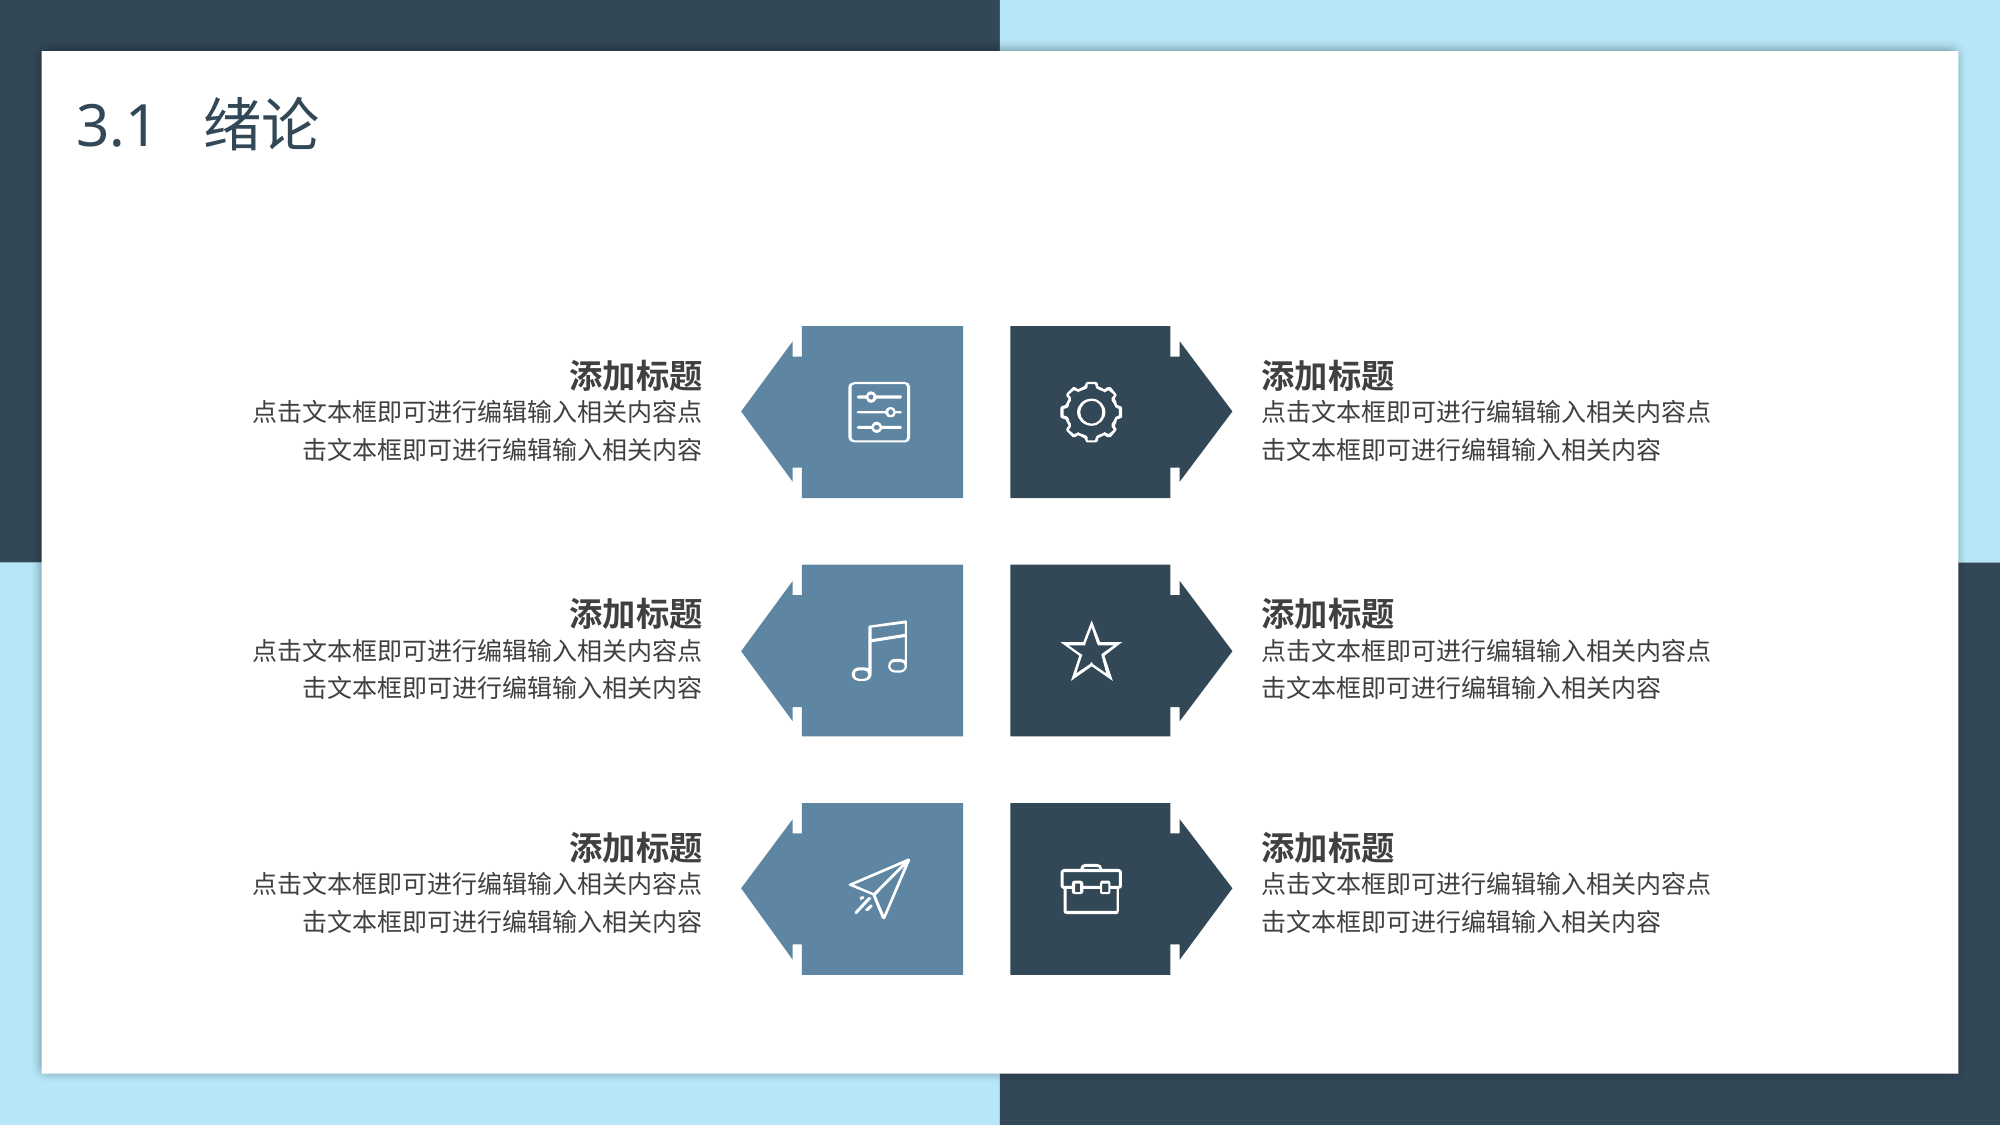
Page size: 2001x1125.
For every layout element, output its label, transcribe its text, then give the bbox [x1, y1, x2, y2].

text_box [1060, 620, 1123, 681]
text_box [851, 620, 907, 681]
text_box [1060, 381, 1123, 443]
text_box [1060, 863, 1122, 915]
text_box 点击文本框即可进行编辑输入相关内容点击文本框即可进行编辑输入相关内容 [218, 854, 718, 944]
text_box [998, 0, 2000, 564]
text_box [741, 803, 964, 975]
text_box [1010, 564, 1233, 737]
text_box [1010, 803, 1233, 975]
text_box 3.1 绪论 [61, 28, 685, 166]
text_box 添加标题 [1247, 809, 1467, 875]
text_box [741, 326, 964, 499]
text_box 点击文本框即可进行编辑输入相关内容点击文本框即可进行编辑输入相关内容 [1247, 620, 1746, 710]
text_box 添加标题 [1247, 576, 1467, 641]
text_box [848, 858, 910, 920]
text_box 添加标题 [1247, 337, 1467, 403]
text_box [0, 0, 998, 564]
text_box 添加标题 [498, 809, 718, 875]
text_box [848, 381, 911, 443]
text_box [40, 49, 1960, 1076]
text_box 点击文本框即可进行编辑输入相关内容点击文本框即可进行编辑输入相关内容 [1247, 854, 1746, 944]
text_box [1010, 326, 1233, 499]
text_box [741, 564, 964, 737]
text_box [998, 564, 2000, 1125]
text_box 添加标题 [498, 337, 718, 403]
text_box [0, 564, 998, 1125]
text_box 添加标题 [498, 576, 718, 641]
text_box 点击文本框即可进行编辑输入相关内容点击文本框即可进行编辑输入相关内容 [218, 382, 718, 472]
text_box 点击文本框即可进行编辑输入相关内容点击文本框即可进行编辑输入相关内容 [218, 620, 718, 710]
text_box 点击文本框即可进行编辑输入相关内容点击文本框即可进行编辑输入相关内容 [1247, 382, 1746, 472]
